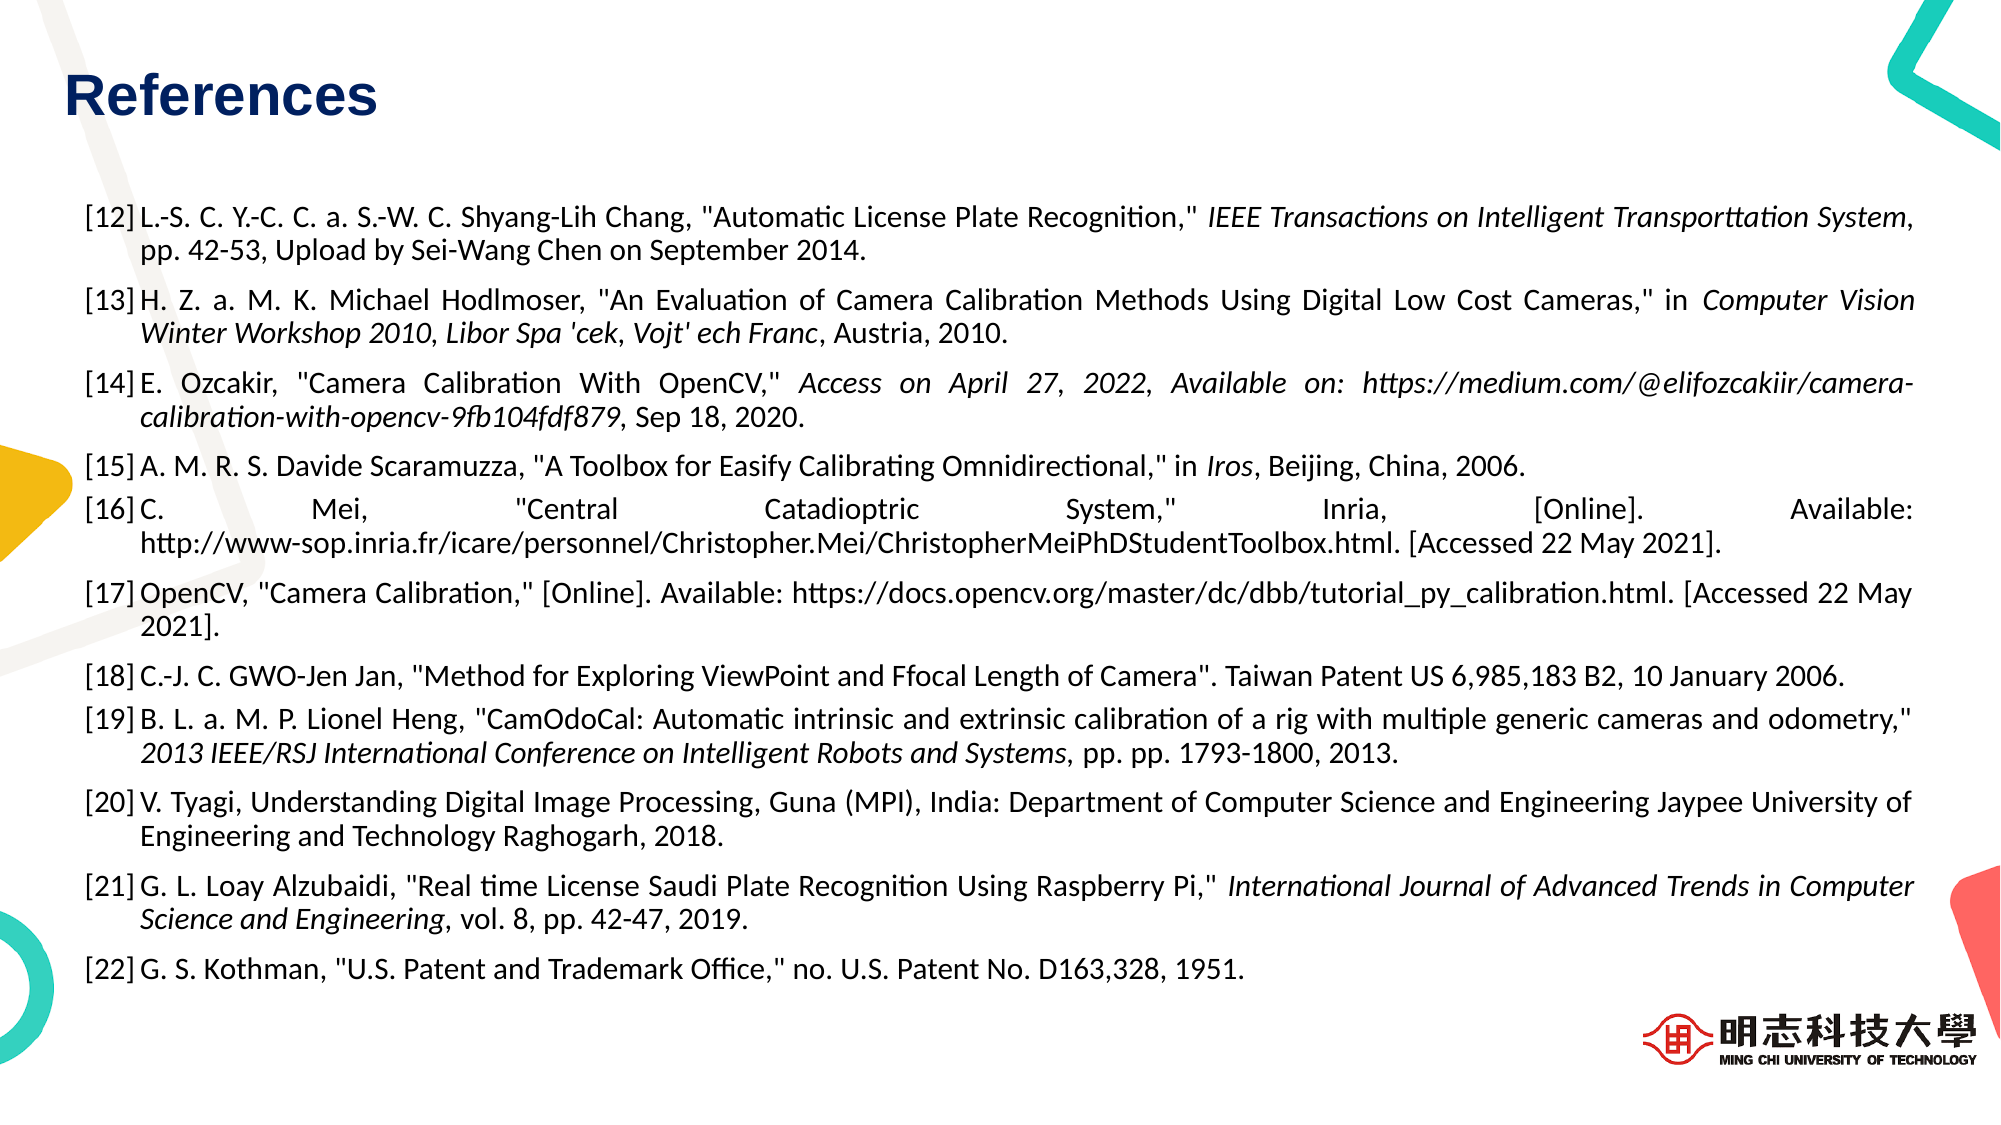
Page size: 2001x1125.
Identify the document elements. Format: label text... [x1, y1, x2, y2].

table_cell OpenCV, "Camera Calibration," [Online]. Available: https://docs.opencv.org/master/dc/dbb/tutorial_py_calibration.html. [Accessed 22 May 2021]. [139, 576, 1917, 659]
table_cell G. S. Kothman, "U.S. Patent and Trademark Office," no. U.S. Patent No. D163,328, 1951. [139, 952, 1917, 1003]
table_cell [20] [83, 786, 139, 869]
table_cell [21] [83, 869, 139, 952]
table_header L.-S. C. Y.-C. C. a. S.-W. C. Shyang-Lih Chang, "Automatic License Plate Recognition," IEEE Transactions on Intelligent Transporttation System, pp. 42-53, Upload by Sei-Wang Chen on September 2014. [139, 200, 1917, 283]
table_header [12] [83, 200, 139, 283]
table_cell E. Ozcakir, "Camera Calibration With OpenCV," Access on April 27, 2022, Available on: https://medium.com/@elifozcakiir/camera-calibration-with-opencv-9fb104fdf879, Sep 18, 2020. [139, 366, 1917, 450]
table_cell B. L. a. M. P. Lionel Heng, "CamOdoCal: Automatic intrinsic and extrinsic calibration of a rig with multiple generic cameras and odometry," 2013 IEEE/RSJ International Conference on Intelligent Robots and Systems, pp. pp. 1793-1800, 2013. [139, 702, 1917, 786]
table_cell C. Mei, "Central Catadioptric System," Inria, [Online]. Available: http://www-sop.inria.fr/icare/personnel/Christopher.Mei/ChristopherMeiPhDStudentToolbox.html. [Accessed 22 May 2021]. [139, 493, 1917, 576]
table_cell [22] [83, 952, 139, 1003]
table_cell H. Z. a. M. K. Michael Hodlmoser, "An Evaluation of Camera Calibration Methods Using Digital Low Cost Cameras," in Computer Vision Winter Workshop 2010, Libor Spa 'cek, Vojt' ech Franc, Austria, 2010. [139, 283, 1917, 366]
table_cell [13] [83, 283, 139, 366]
table_cell [19] [83, 702, 139, 786]
table_cell [18] [83, 659, 139, 702]
table_cell [15] [83, 450, 139, 493]
table_cell C.-J. C. GWO-Jen Jan, "Method for Exploring ViewPoint and Ffocal Length of Camera". Taiwan Patent US 6,985,183 B2, 10 January 2006. [139, 659, 1917, 702]
table_cell [14] [83, 366, 139, 450]
table_cell [17] [83, 576, 139, 659]
table_cell [16] [83, 493, 139, 576]
picture [0, 0, 2001, 1125]
table_cell V. Tyagi, Understanding Digital Image Processing, Guna (MPI), India: Department of Computer Science and Engineering Jaypee University of Engineering and Technology Raghogarh, 2018. [139, 786, 1917, 869]
table_cell A. M. R. S. Davide Scaramuzza, "A Toolbox for Easify Calibrating Omnidirectional," in Iros, Beijing, China, 2006. [139, 450, 1917, 493]
text_box References [49, 49, 1123, 135]
table_cell G. L. Loay Alzubaidi, "Real time License Saudi Plate Recognition Using Raspberry Pi," International Journal of Advanced Trends in Computer Science and Engineering, vol. 8, pp. 42-47, 2019. [139, 869, 1917, 952]
